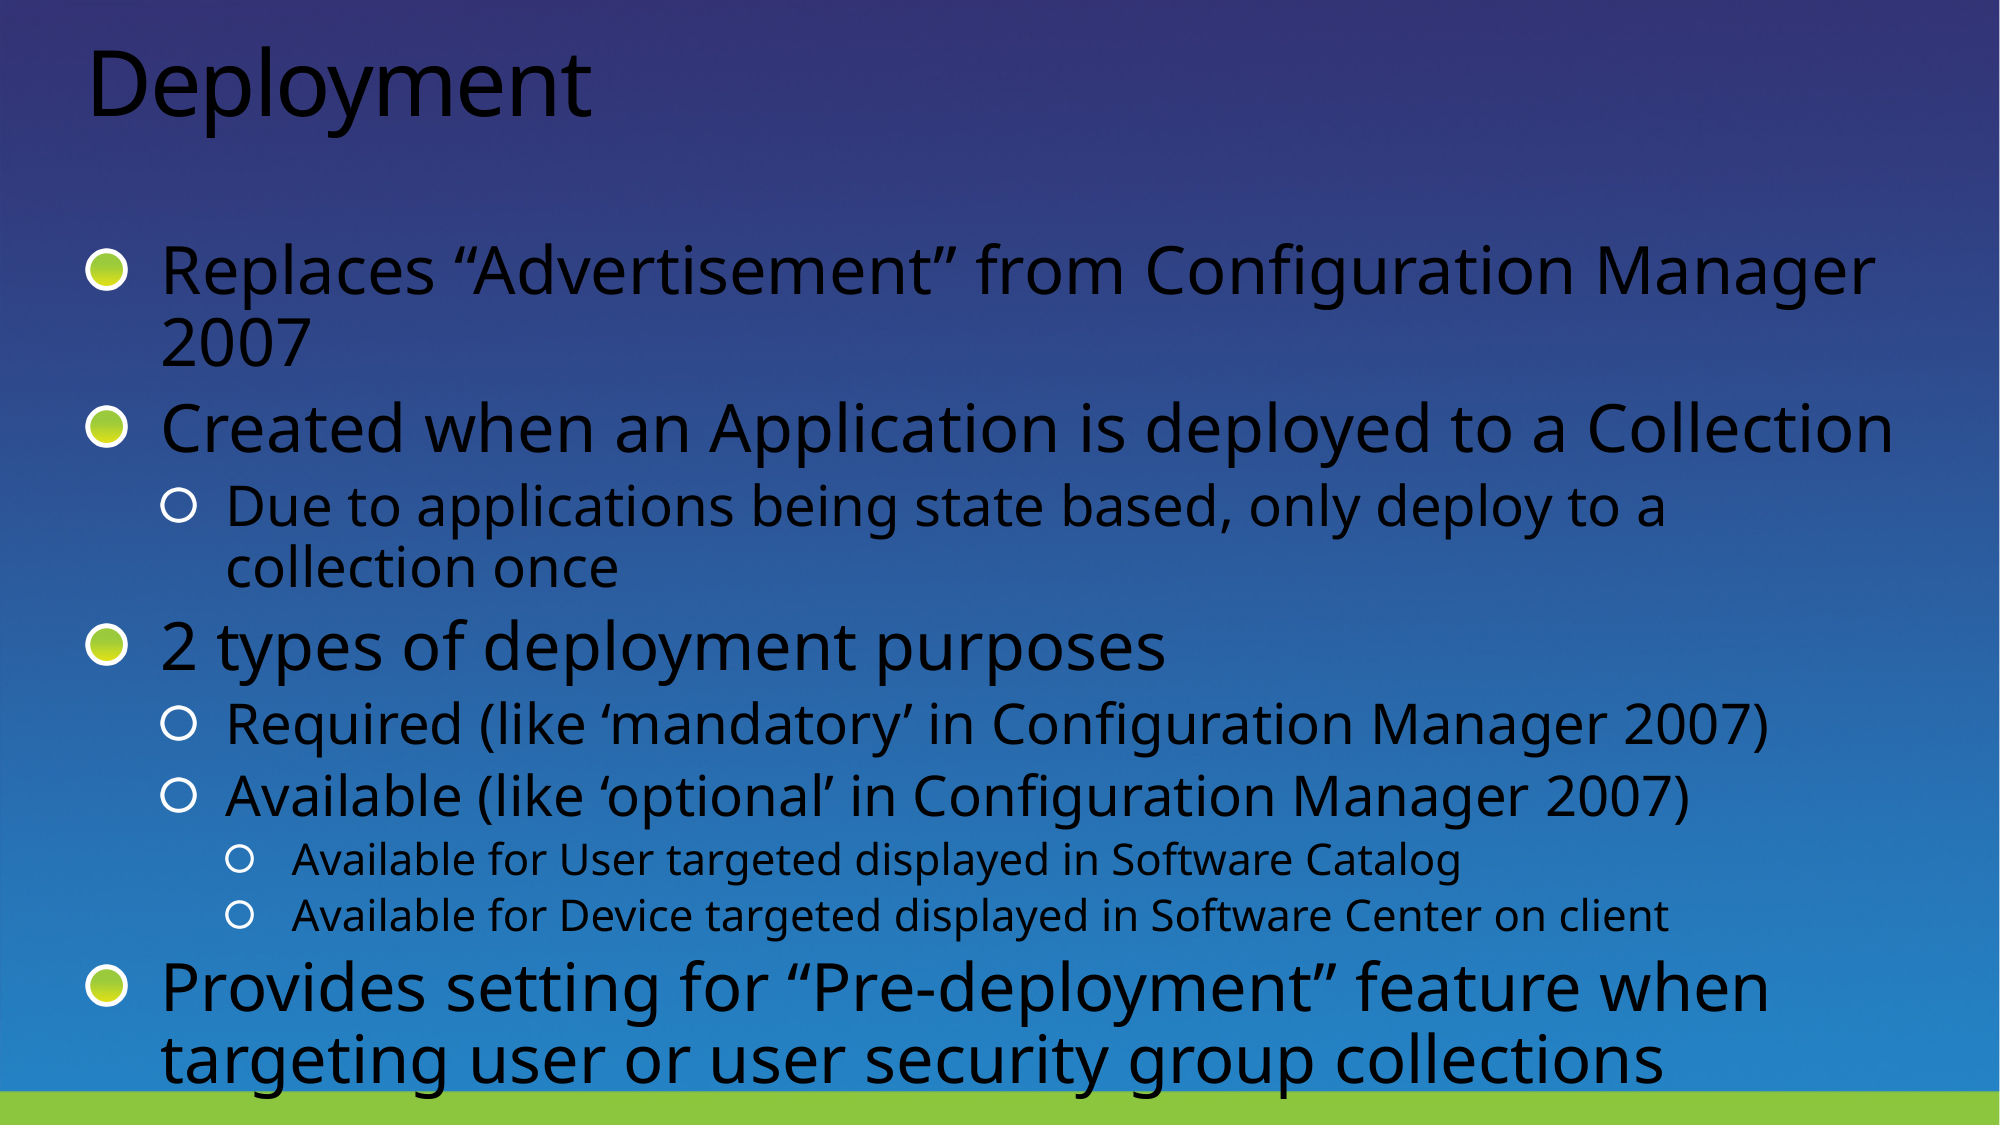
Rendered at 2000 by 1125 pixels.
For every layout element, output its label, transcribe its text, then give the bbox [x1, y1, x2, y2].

picture [0, 0, 2000, 1125]
title Deployment [85, 37, 1914, 138]
list Replaces “Advertisement” from Configuration Manager 2007 Created when an Application is deployed to a Collection Due to applications being state based, only deploy to a collection once 2 types of deployment purposes Required (like ‘mandatory’ in Configuration Manager 2007) Available (like ‘optional’ in Configuration Manager 2007) Available for User targeted displayed in Software Catalog Available for Device targeted displayed in Software Center on client Provides setting for “Pre-deployment” feature when targeting user or user security group collections [85, 237, 1914, 992]
